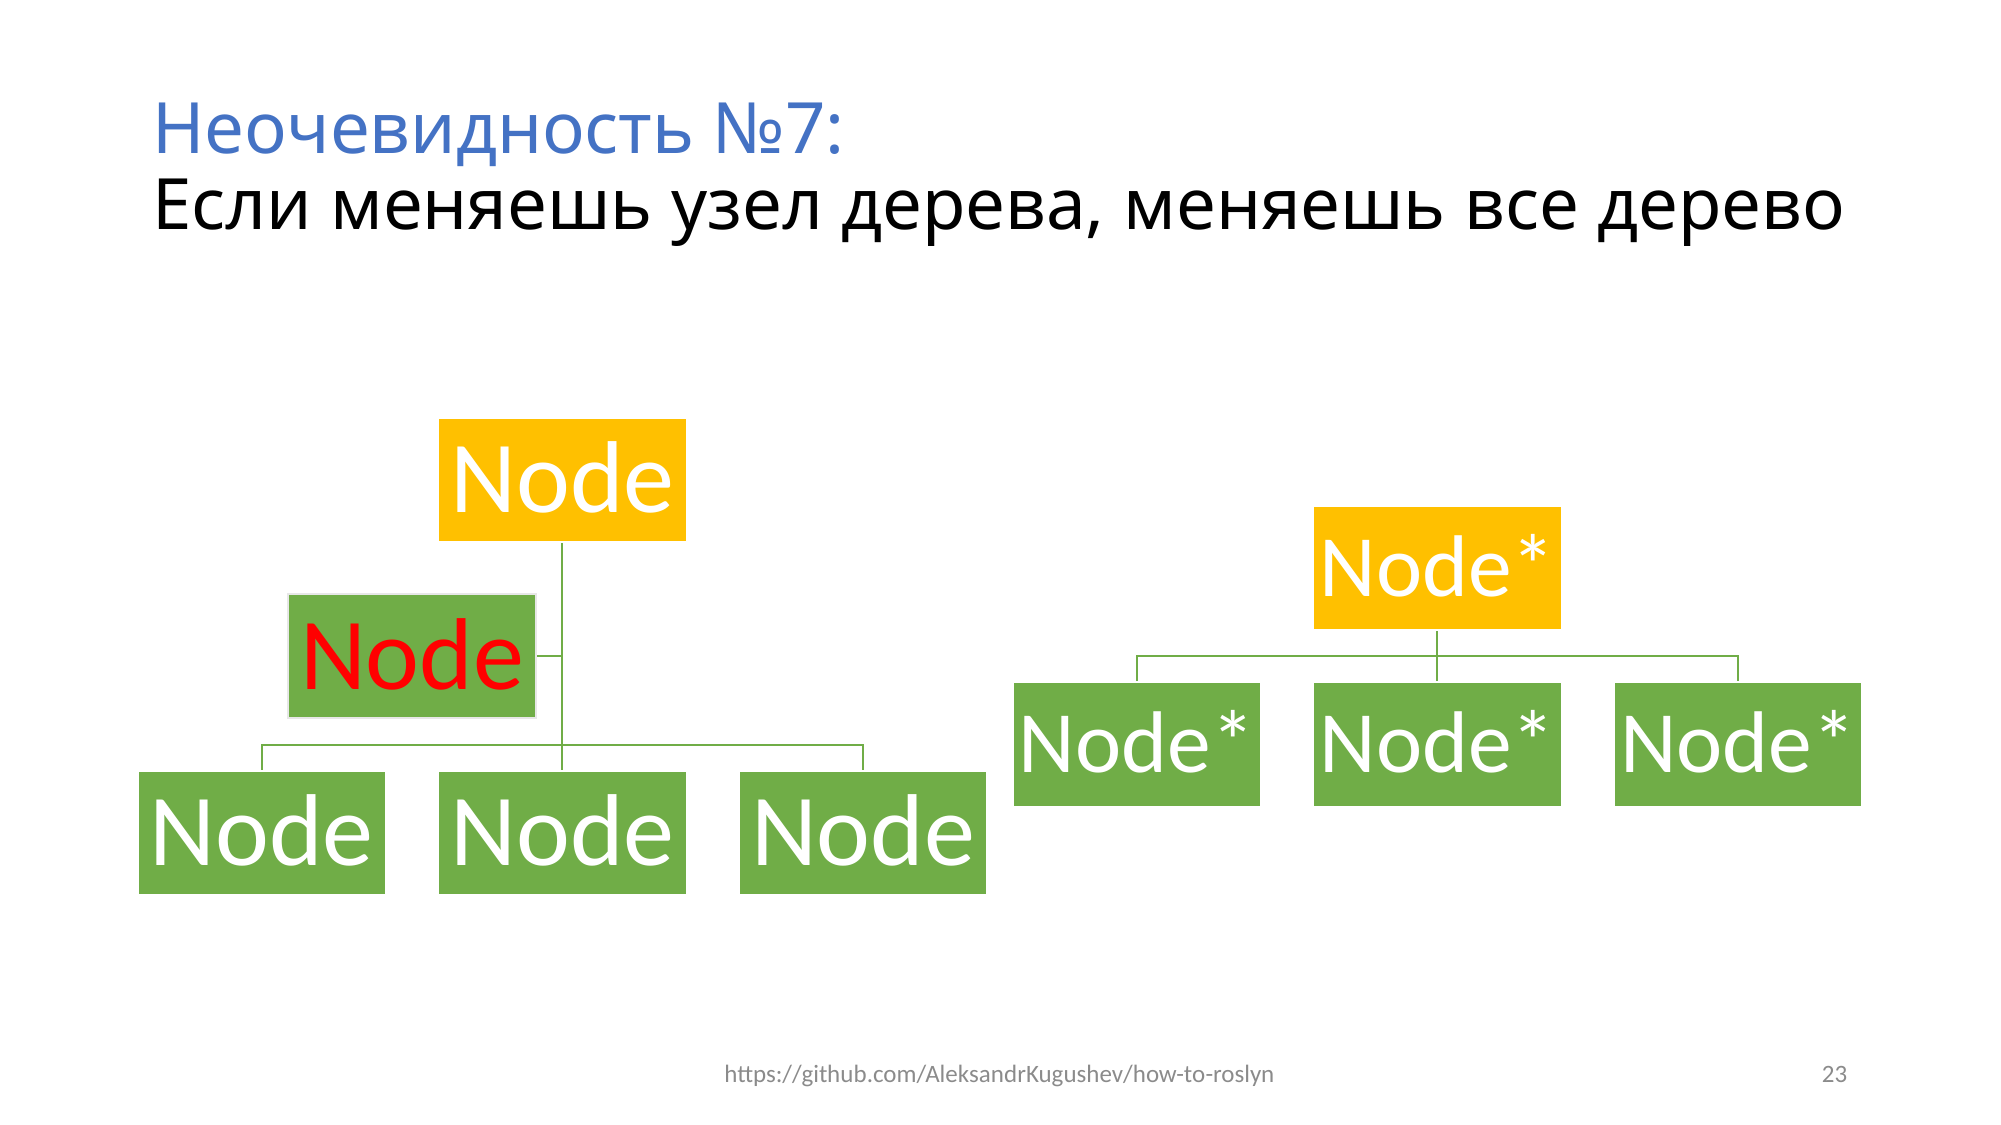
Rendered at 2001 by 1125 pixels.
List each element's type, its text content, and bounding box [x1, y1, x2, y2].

title Неочевидность №7: Если меняешь узел дерева, меняешь все дерево [137, 59, 1863, 278]
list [1012, 299, 1863, 1014]
footer https://github.com/AleksandrKugushev/how-to-roslyn [662, 1042, 1338, 1103]
slide_number 23 [1412, 1042, 1863, 1103]
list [137, 299, 988, 1014]
